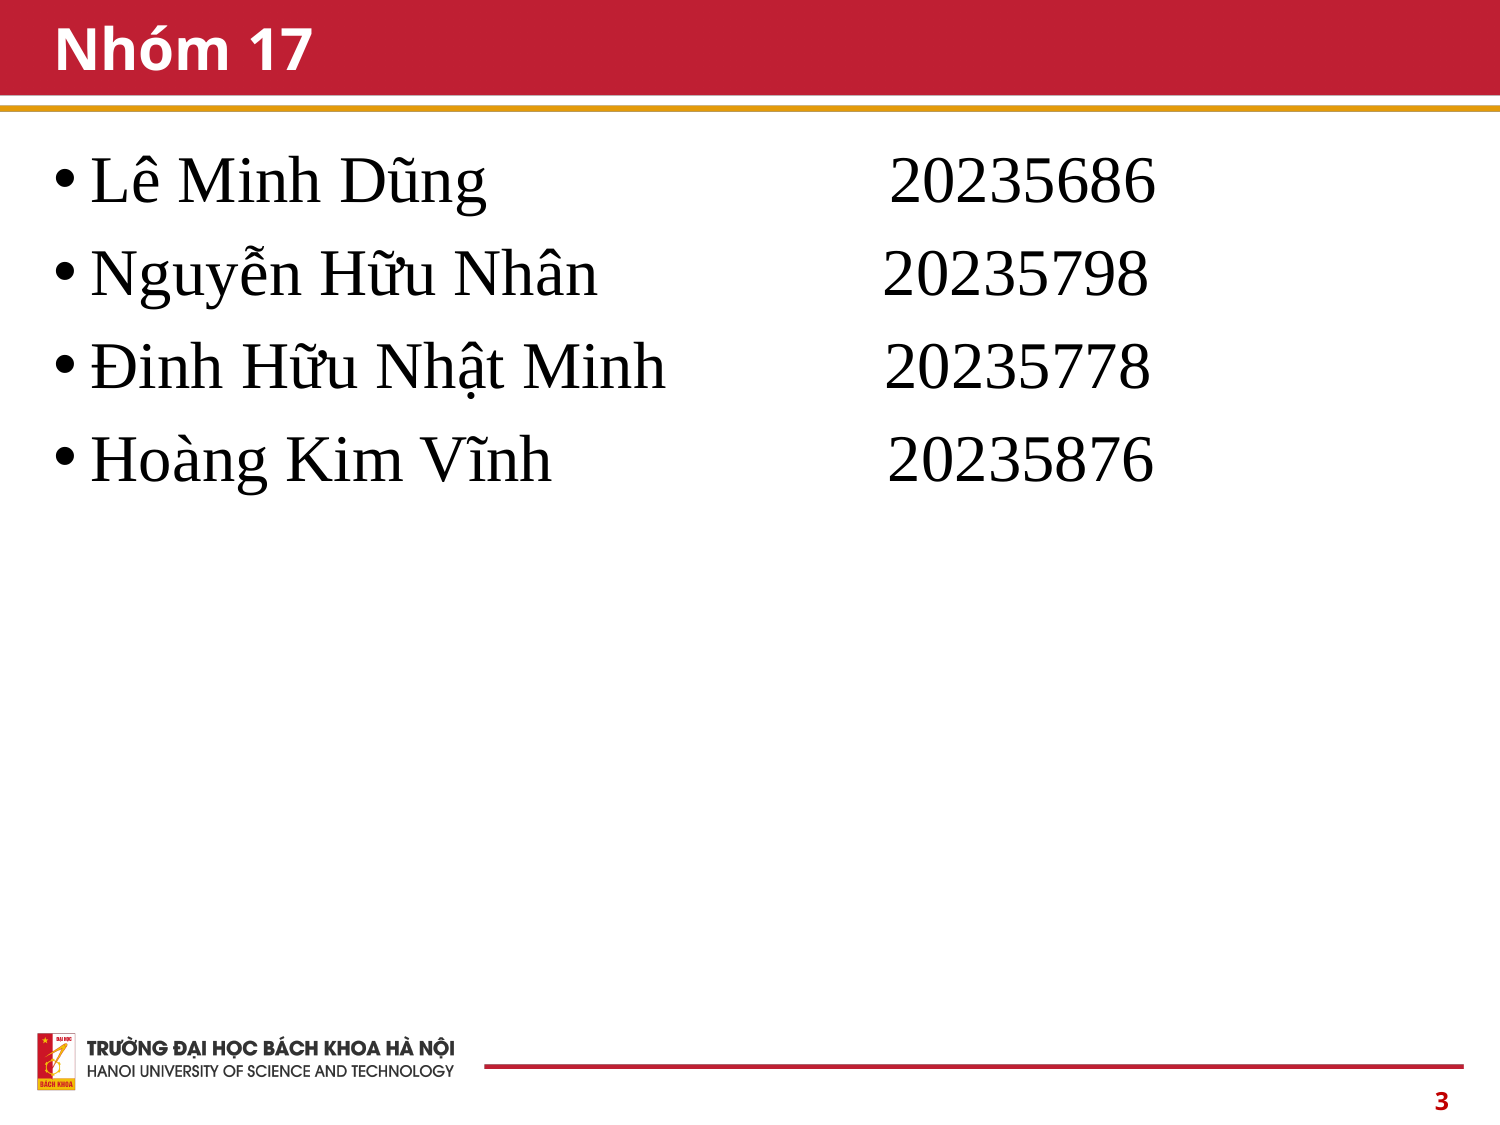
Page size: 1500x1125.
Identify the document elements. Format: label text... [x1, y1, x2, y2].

slide_number 3 [1126, 1078, 1464, 1125]
title Nhóm 17 [38, 12, 1462, 87]
list Lê Minh Dũng 20235686 Nguyễn Hữu Nhân 20235798 Đinh Hữu Nhật Minh 20235778 Hoàng Kim Vĩnh 20235876 [38, 138, 1462, 1008]
picture [0, 0, 1500, 1125]
